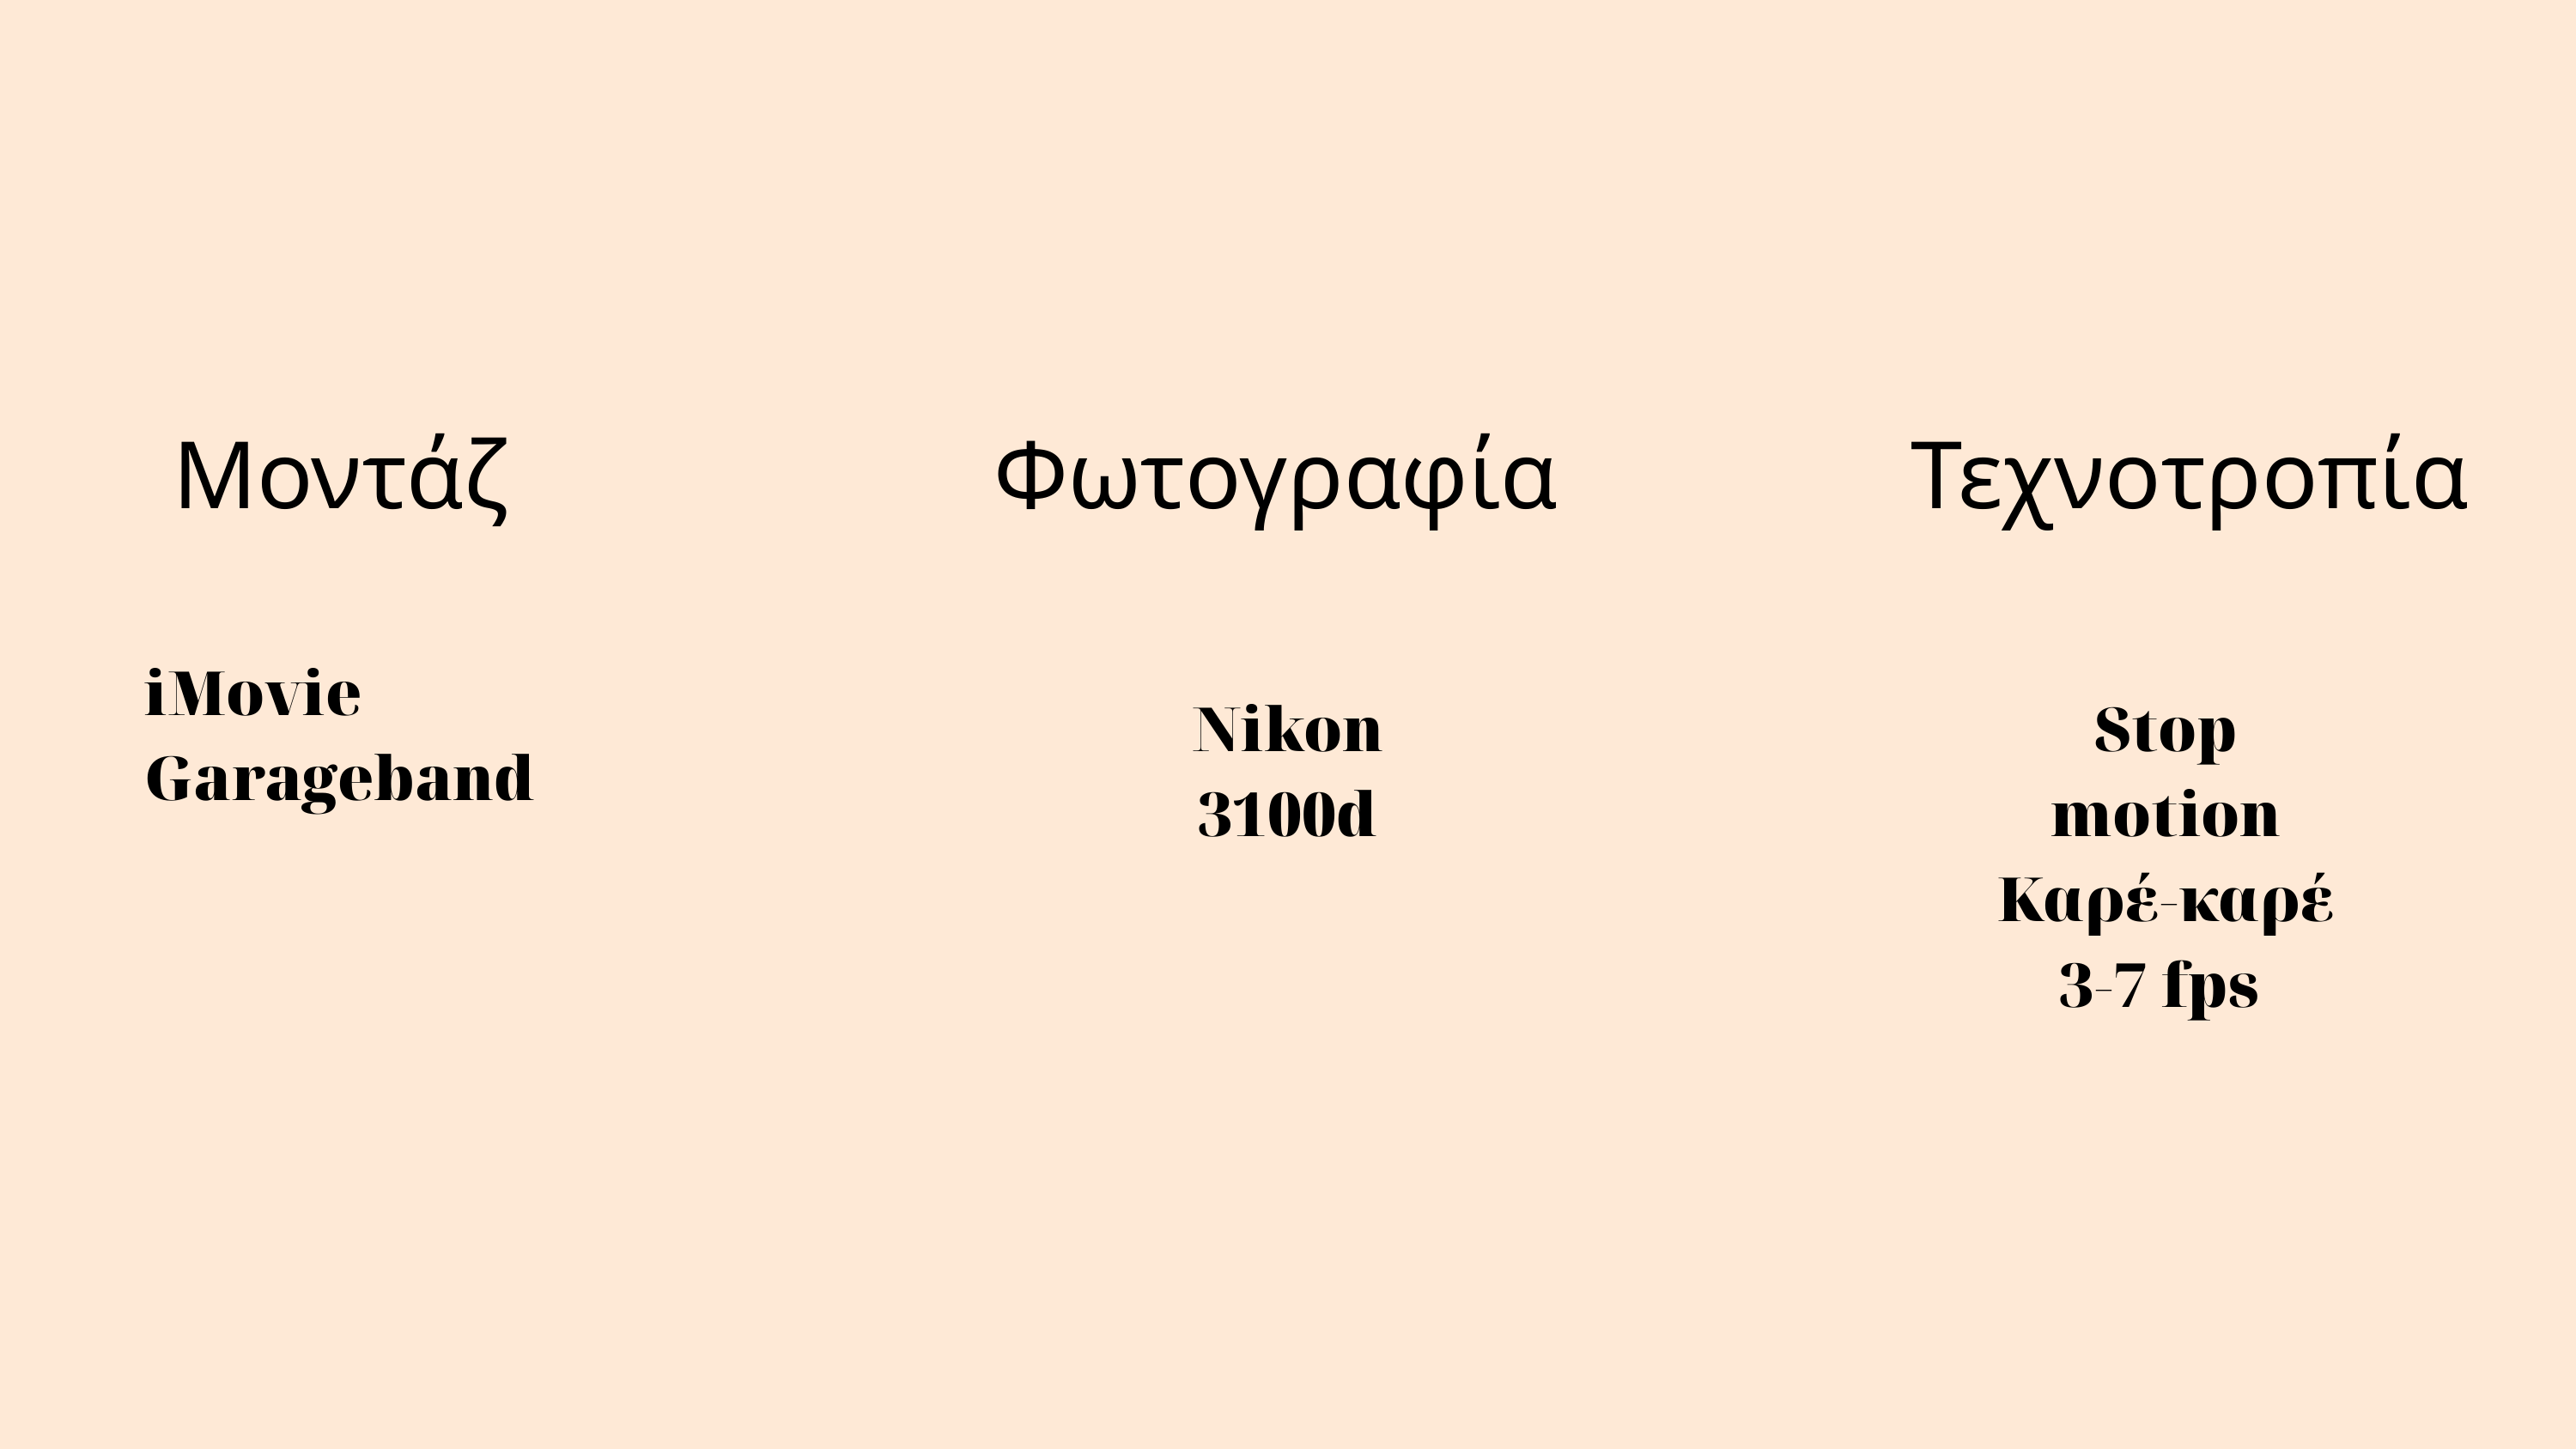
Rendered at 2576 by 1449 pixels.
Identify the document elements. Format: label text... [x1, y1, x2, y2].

text_box Stop motion Καρέ-καρέ 3-7 fps [1973, 678, 2360, 1020]
text_box iMovie Garageband [144, 642, 562, 813]
text_box Μοντάζ [128, 397, 578, 527]
text_box Φωτογραφία [928, 397, 1648, 527]
text_box Nikon 3100d [1096, 678, 1480, 849]
text_box Τεχνοτροπία [1849, 397, 2531, 527]
